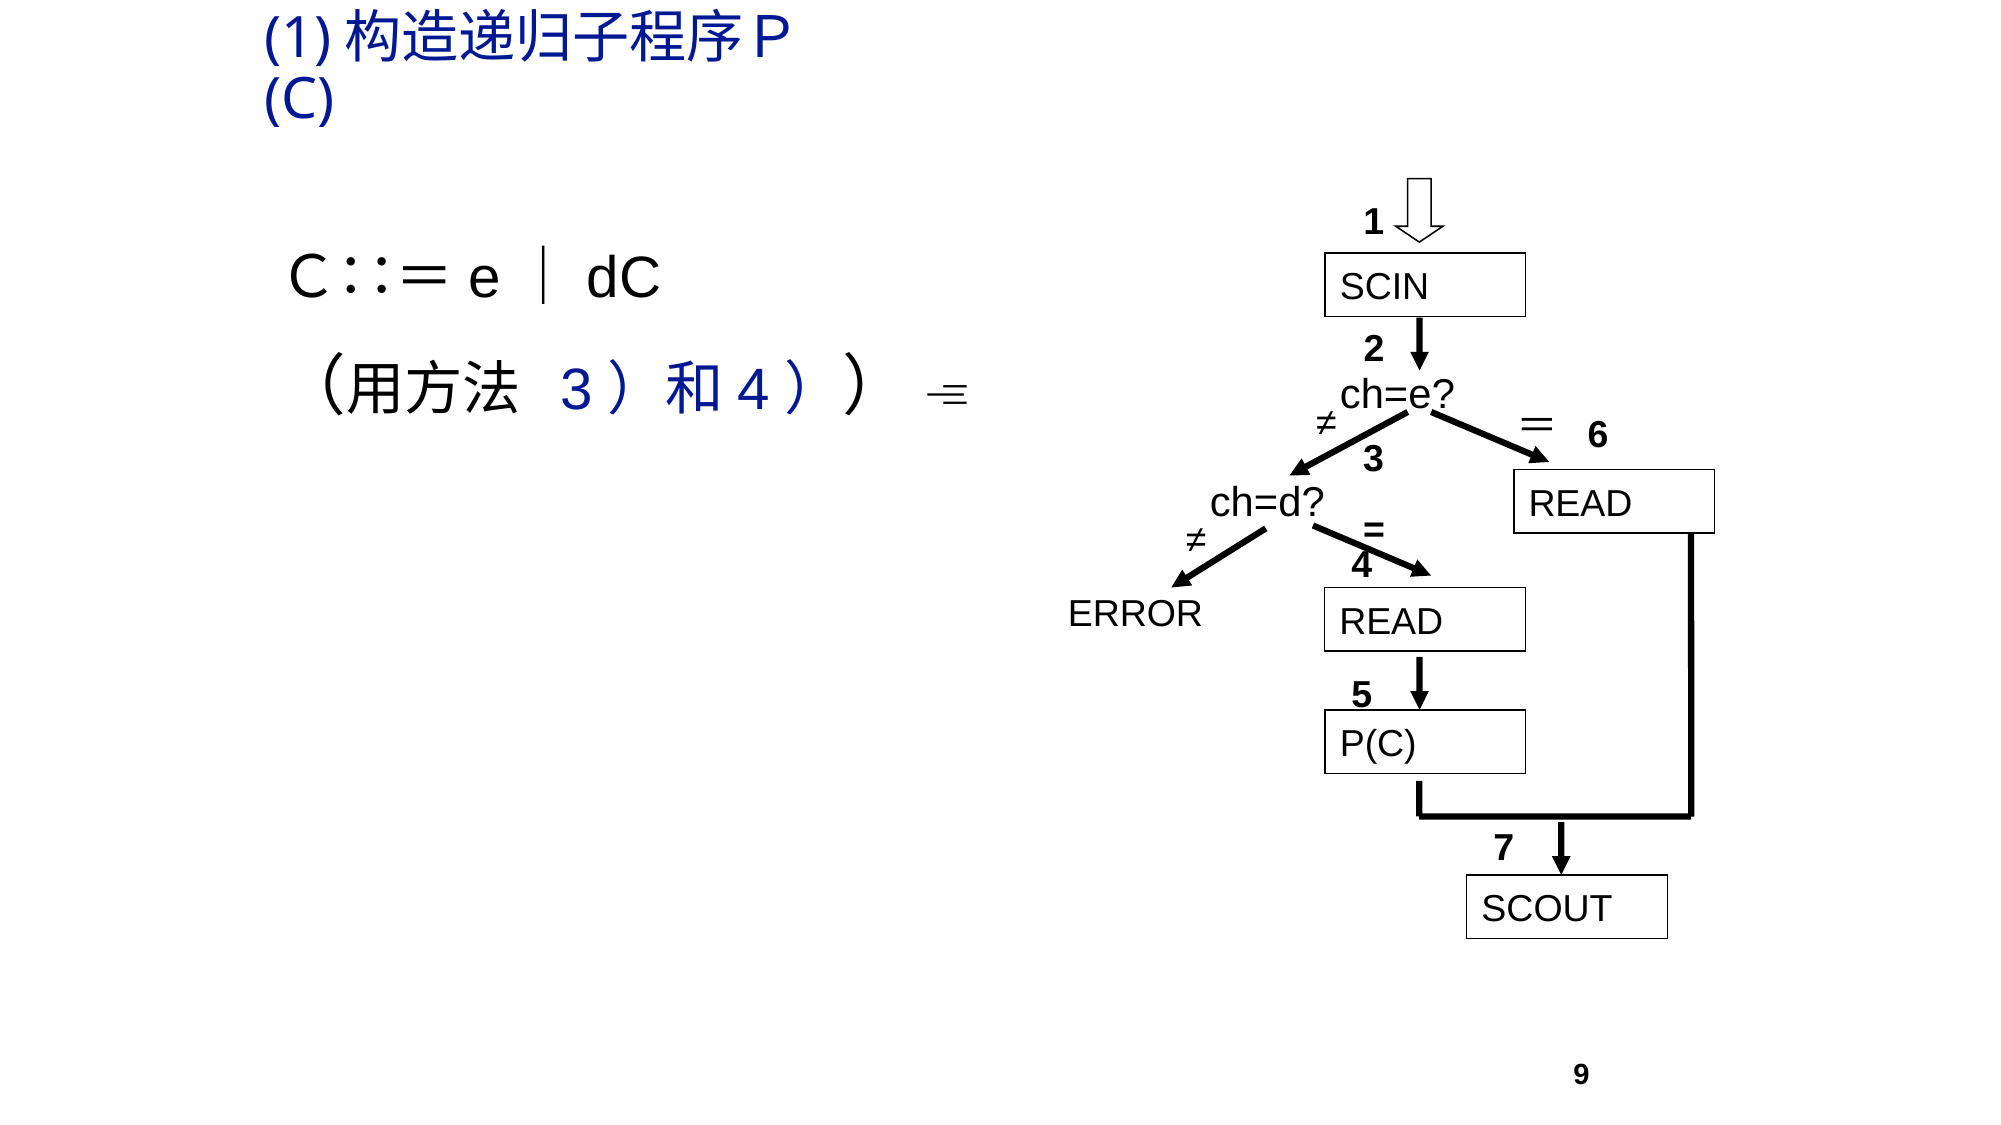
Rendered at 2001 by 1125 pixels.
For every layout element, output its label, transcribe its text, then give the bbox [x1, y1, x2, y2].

slide_number 9 [1407, 1042, 1605, 1103]
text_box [1053, 178, 1715, 939]
title (1)构造递归子程序Ｐ(C) [249, 0, 878, 140]
text_box Ｃ∷＝e｜dC （用方法 3）和4））  [264, 231, 988, 430]
